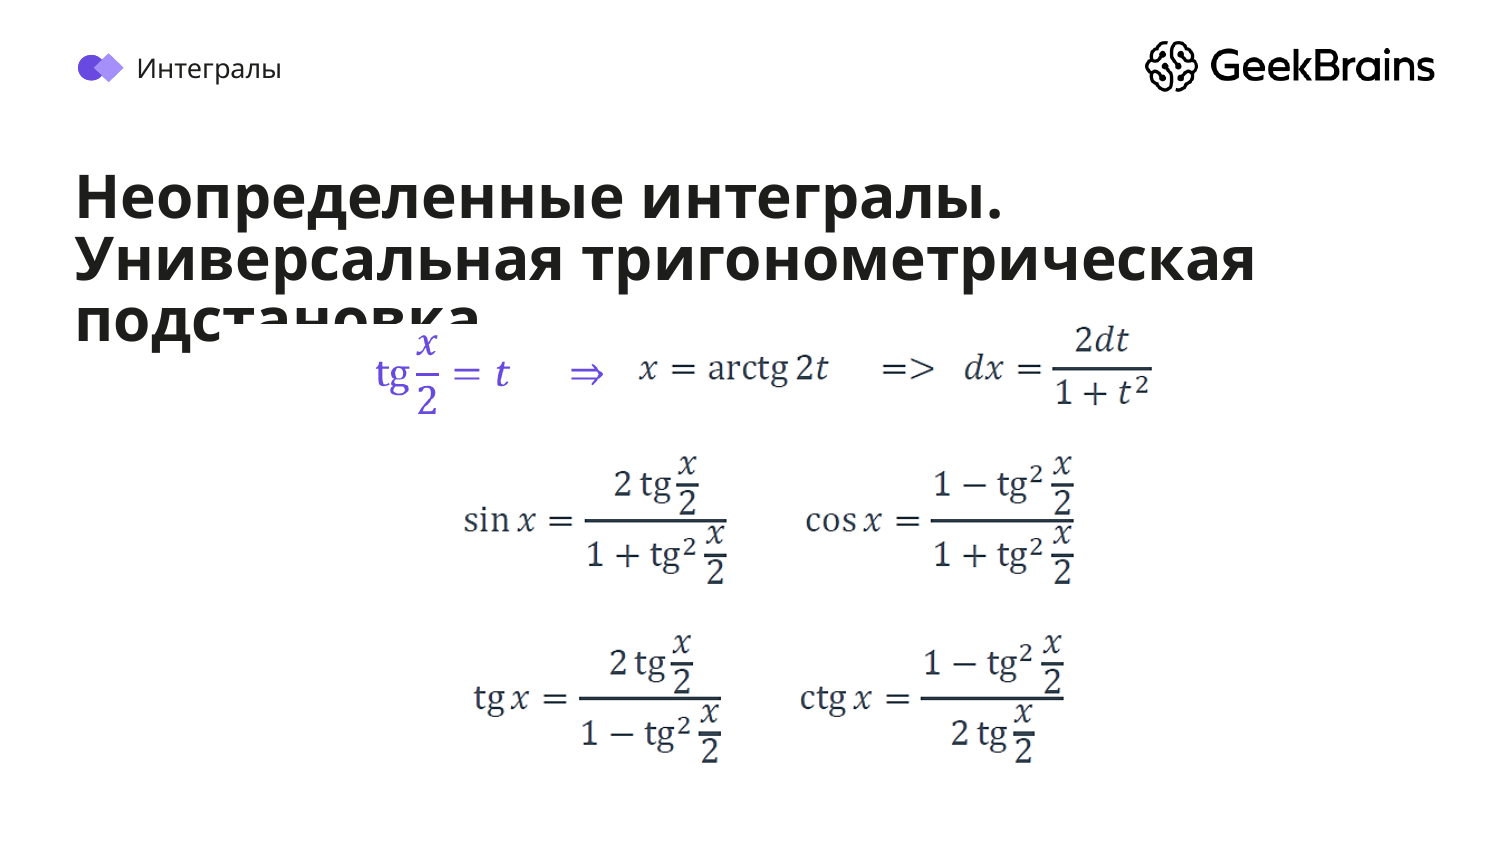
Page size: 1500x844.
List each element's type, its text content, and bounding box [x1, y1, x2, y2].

picture [231, 324, 1269, 803]
title Неопределенные интегралы. Универсальная тригонометрическая подстановка [74, 168, 1442, 302]
title Интегралы [134, 39, 812, 83]
text_box [78, 54, 102, 81]
picture [1145, 39, 1435, 93]
text_box [93, 53, 124, 82]
